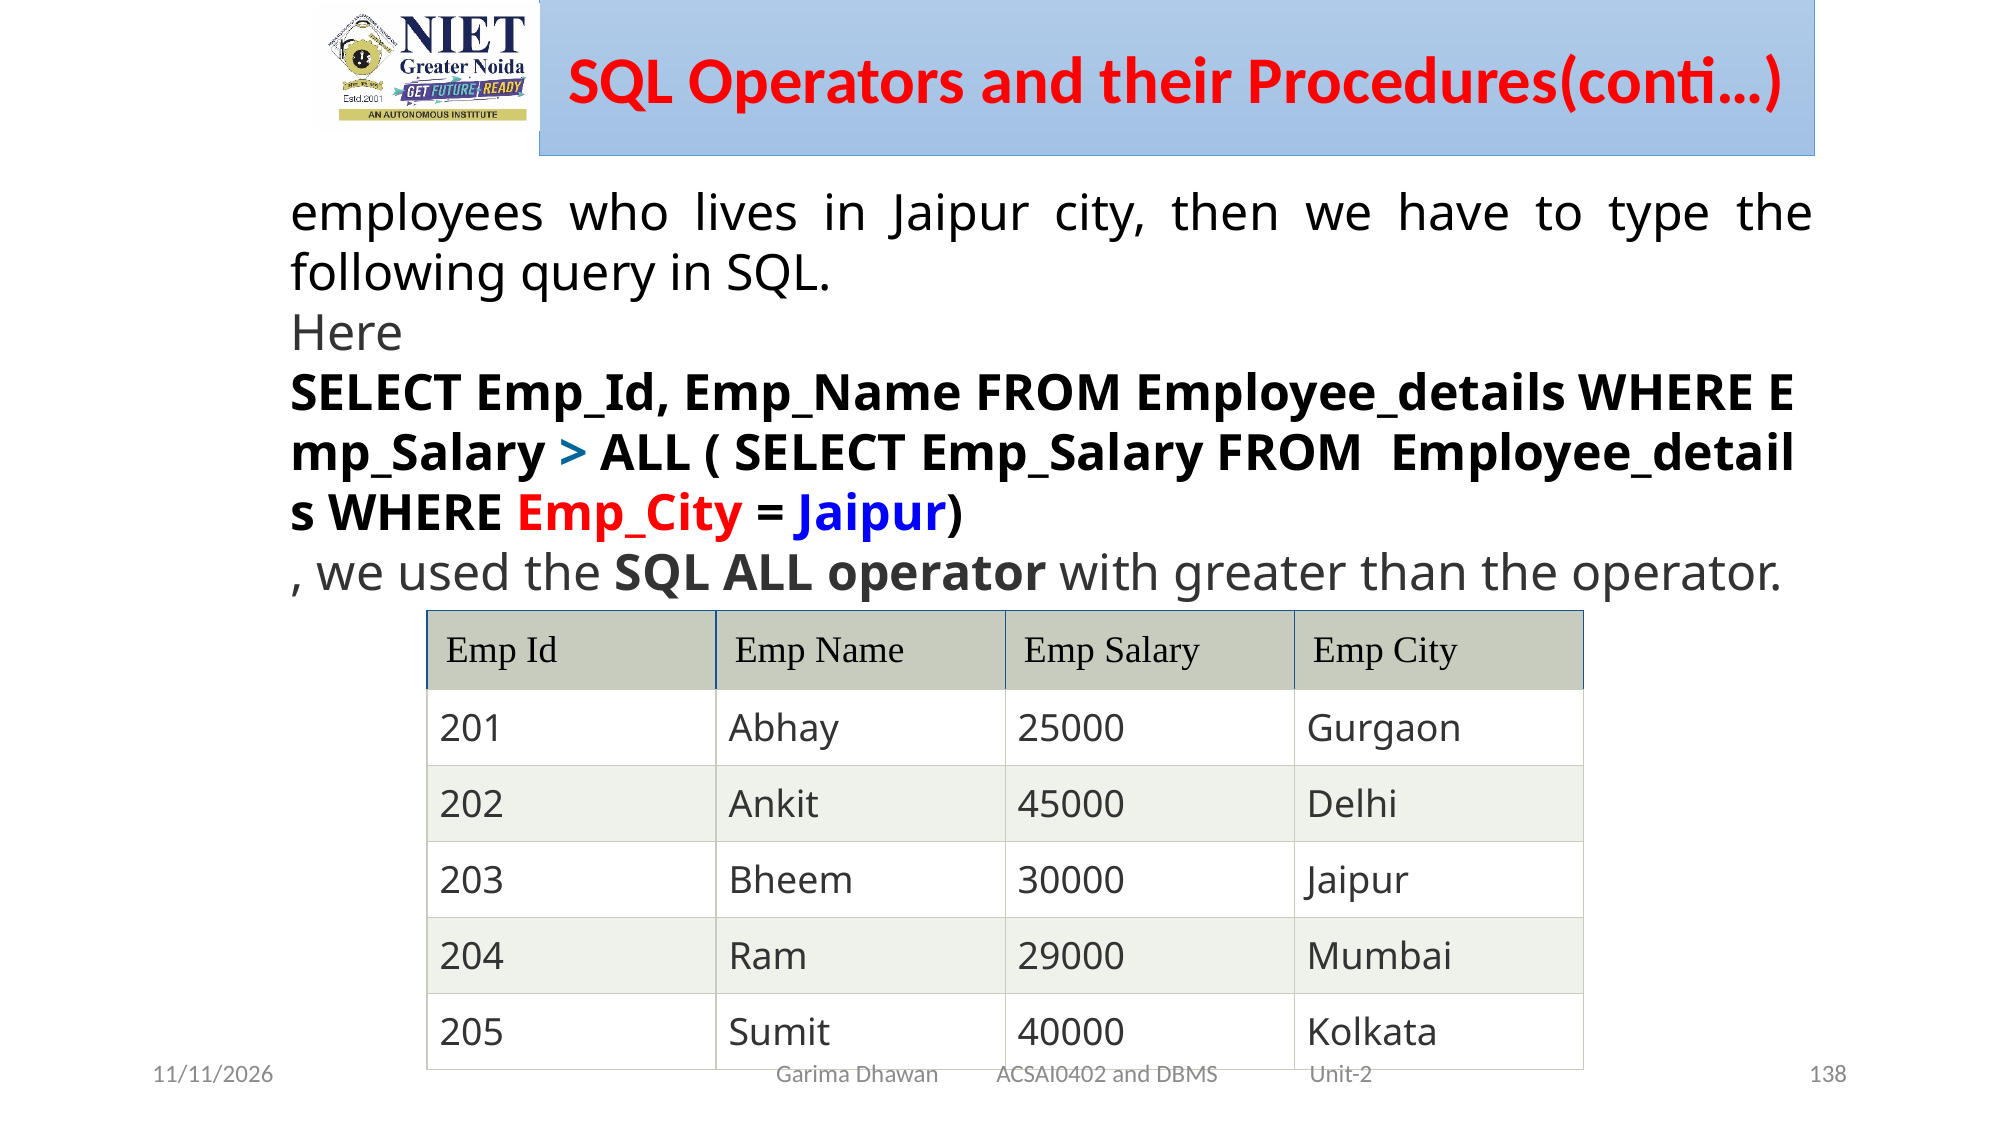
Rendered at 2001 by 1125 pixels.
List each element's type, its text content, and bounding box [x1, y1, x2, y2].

text_box employees who lives in Jaipur city, then we have to type the following query in SQL. Here SELECT Emp_Id, Emp_Name FROM Employee_details WHERE Emp_Salary > ALL ( SELECT Emp_Salary FROM Employee_details WHERE Emp_City = Jaipur) , we used the SQL ALL operator with greater than the operator. [290, 180, 1815, 601]
table_cell Ankit [717, 766, 1005, 841]
slide_number 138 [1412, 1042, 1863, 1103]
table_header Emp City [1295, 611, 1583, 689]
table_cell 45000 [1006, 766, 1294, 841]
table_header Emp Name [717, 611, 1005, 689]
table_header Emp Id [428, 611, 715, 689]
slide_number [137, 1042, 588, 1103]
table_cell 202 [428, 766, 715, 841]
table_cell 201 [428, 690, 715, 765]
text_box SQL Operators and their Procedures(conti…) [539, 0, 1815, 156]
table_cell Jaipur [1295, 842, 1583, 917]
table_cell 203 [428, 842, 715, 917]
table_cell Kolkata [1295, 994, 1583, 1042]
table_cell 205 [428, 994, 715, 1069]
table_cell 204 [428, 918, 715, 993]
table_cell 30000 [1006, 842, 1294, 917]
table_cell Sumit [717, 994, 1005, 1042]
table_cell Delhi [1295, 766, 1583, 841]
table_cell Gurgaon [1295, 690, 1583, 765]
picture [314, 3, 540, 131]
footer Garima Dhawan ACSAI0402 and DBMS Unit-2 [662, 1042, 1412, 1103]
table_cell Bheem [717, 842, 1005, 917]
table_cell Mumbai [1295, 918, 1583, 993]
table_header Emp Salary [1006, 611, 1294, 689]
table_cell 29000 [1006, 918, 1294, 993]
table_cell Ram [717, 918, 1005, 993]
table_cell 40000 [1006, 994, 1294, 1042]
table_cell 25000 [1006, 690, 1294, 765]
table_cell Abhay [717, 690, 1005, 765]
